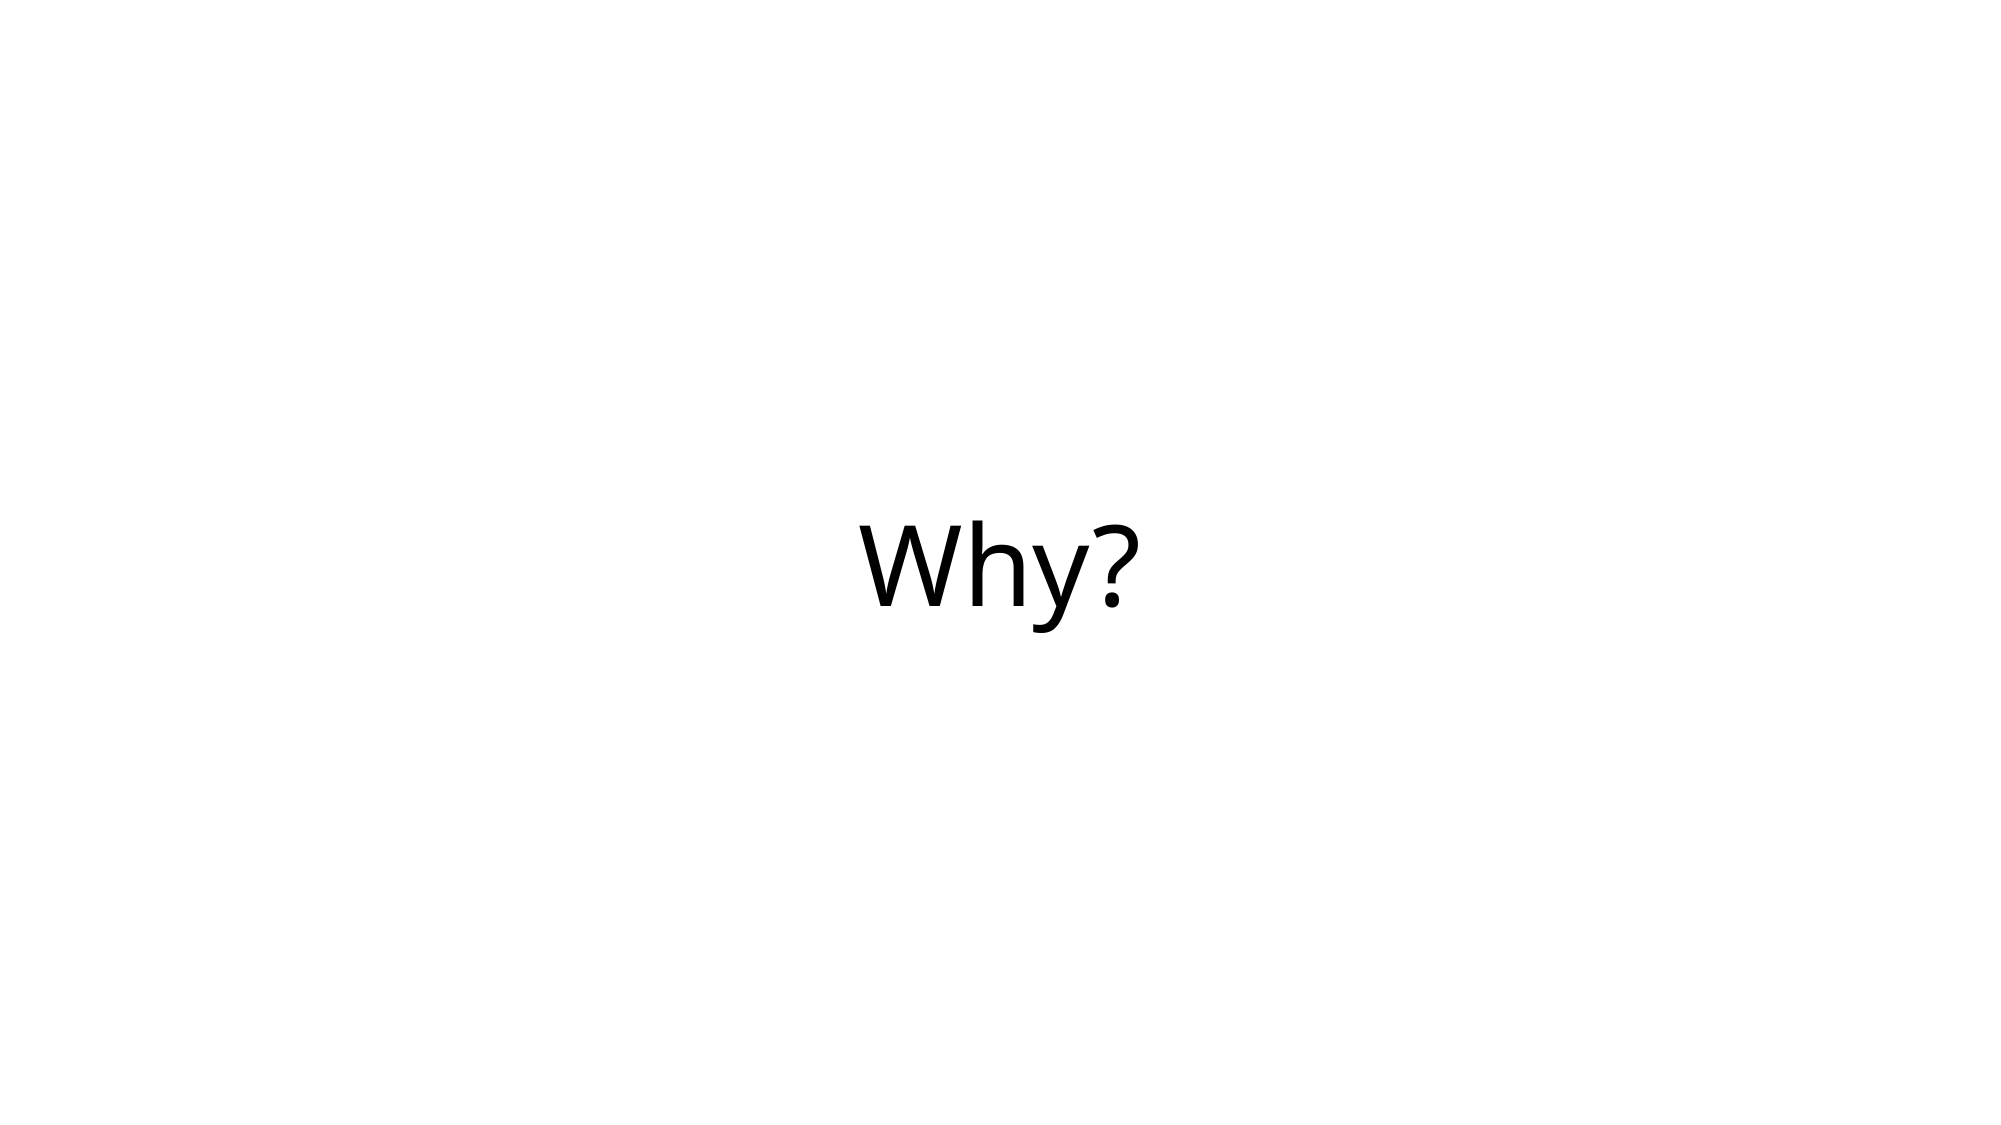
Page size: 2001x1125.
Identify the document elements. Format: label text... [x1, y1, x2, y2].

text_box Why? [843, 486, 1157, 637]
